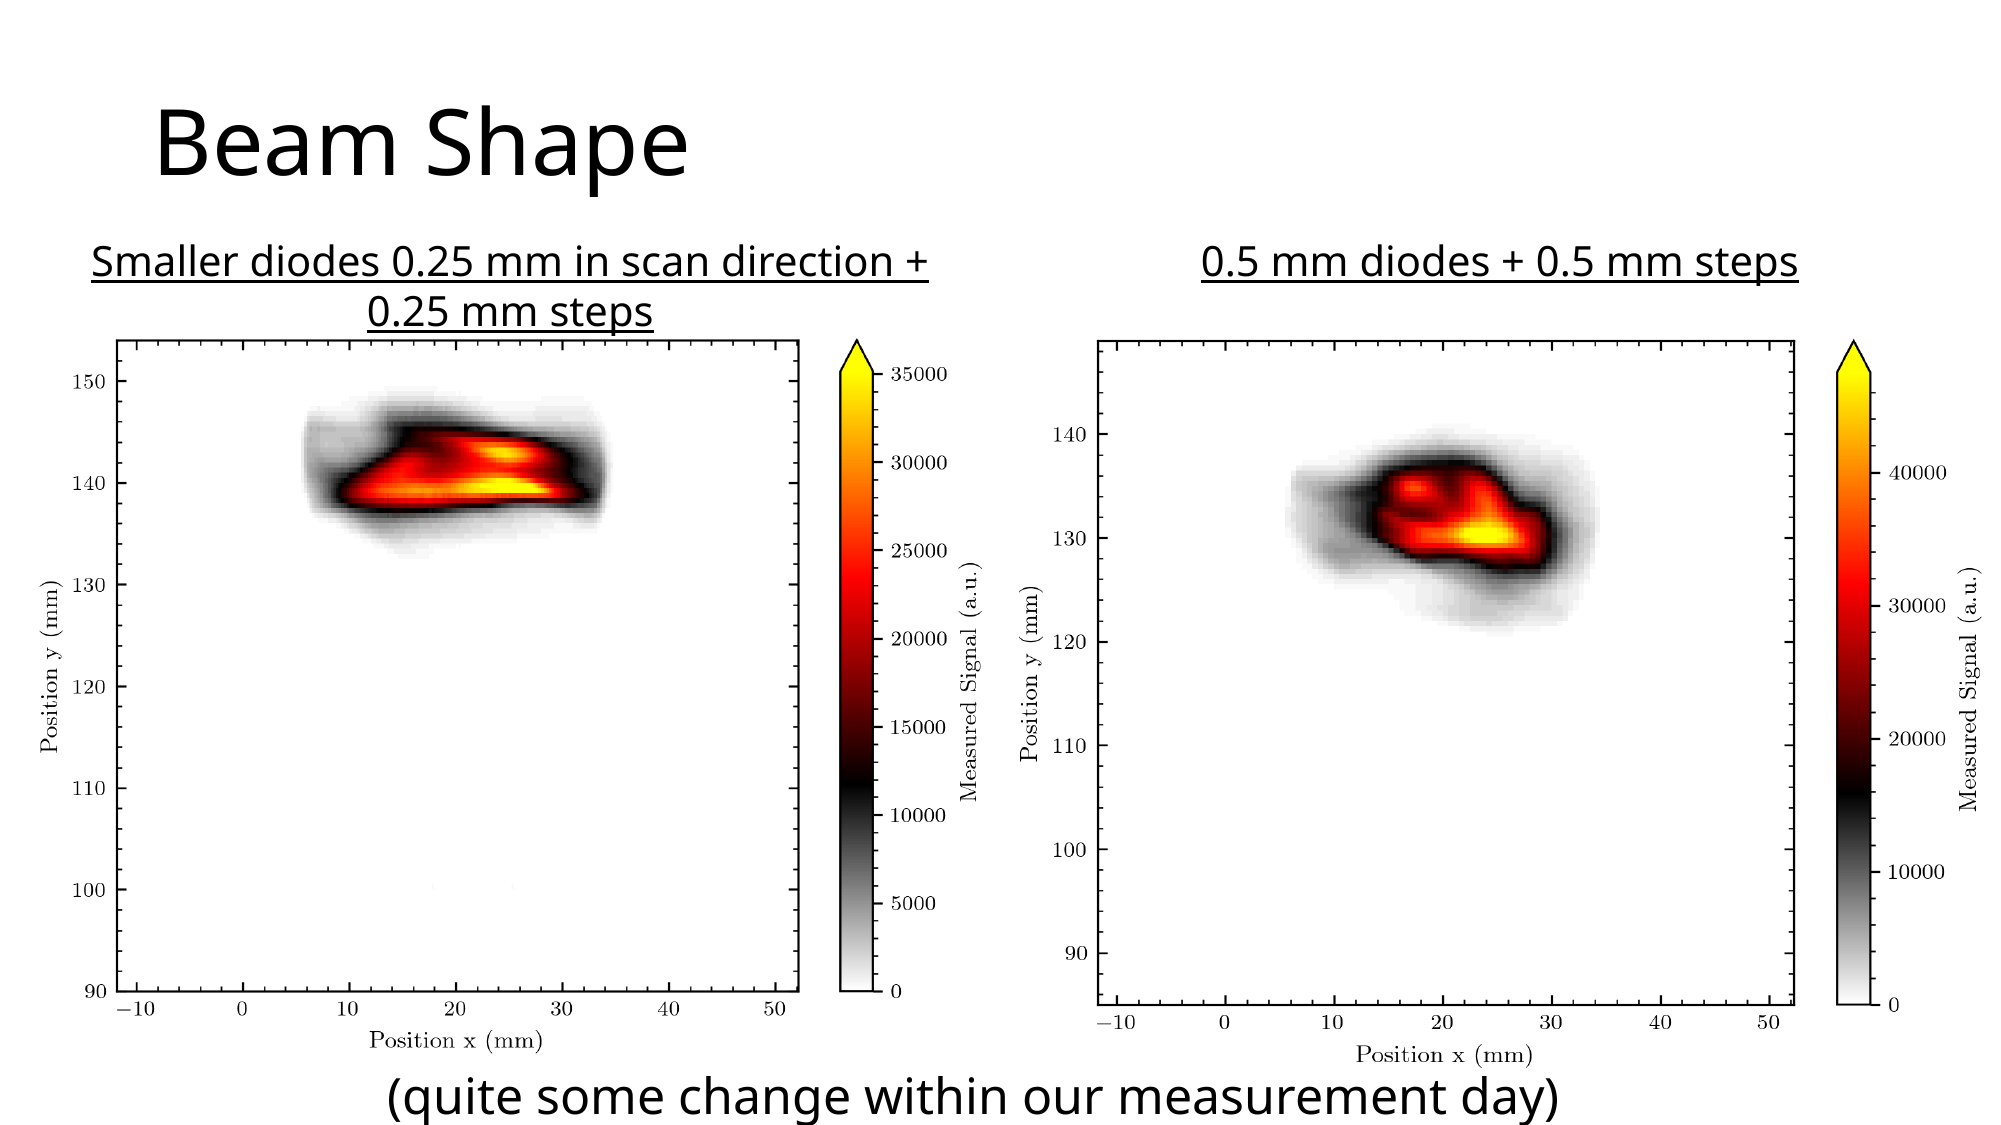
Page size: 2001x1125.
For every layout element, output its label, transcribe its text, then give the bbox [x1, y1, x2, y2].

text_box (quite some change within our measurement day) [372, 1072, 1576, 1125]
picture [20, 321, 2000, 1088]
text_box Smaller diodes 0.25 mm in scan direction + 0.25 mm steps [72, 227, 948, 321]
text_box 0.5 mm diodes + 0.5 mm steps [1186, 227, 1814, 293]
title Beam Shape [137, 37, 1863, 255]
